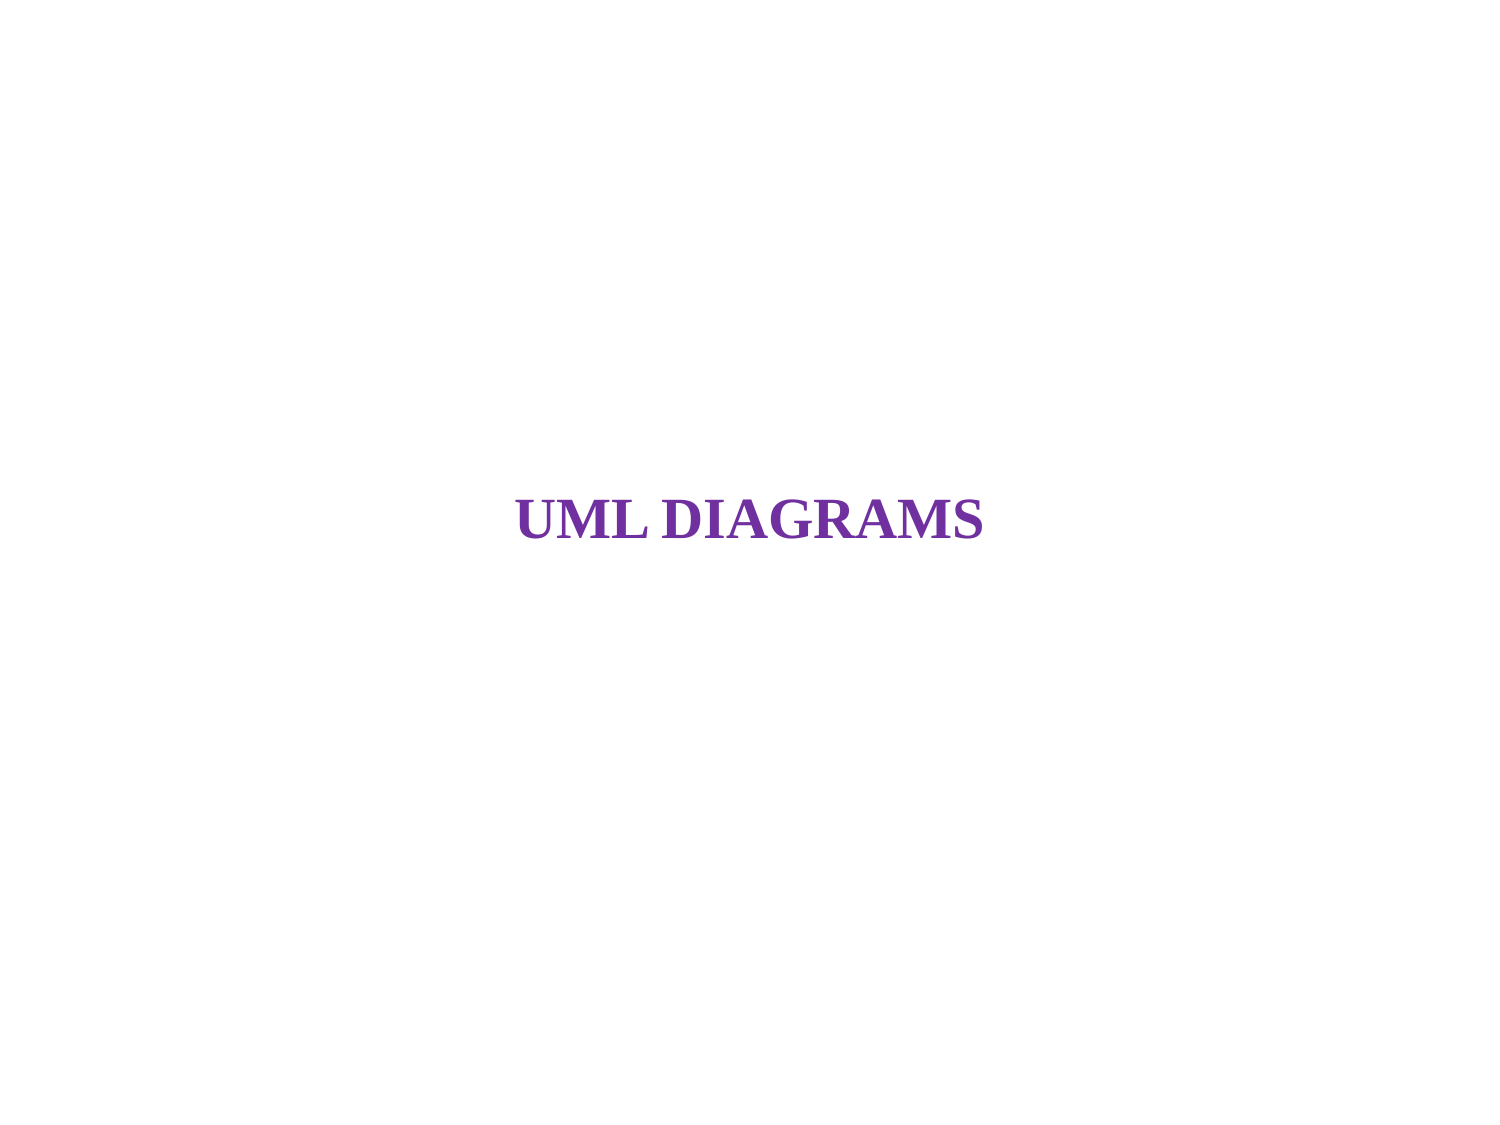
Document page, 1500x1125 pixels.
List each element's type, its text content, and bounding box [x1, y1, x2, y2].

title UML DIAGRAMS [75, 412, 1425, 688]
